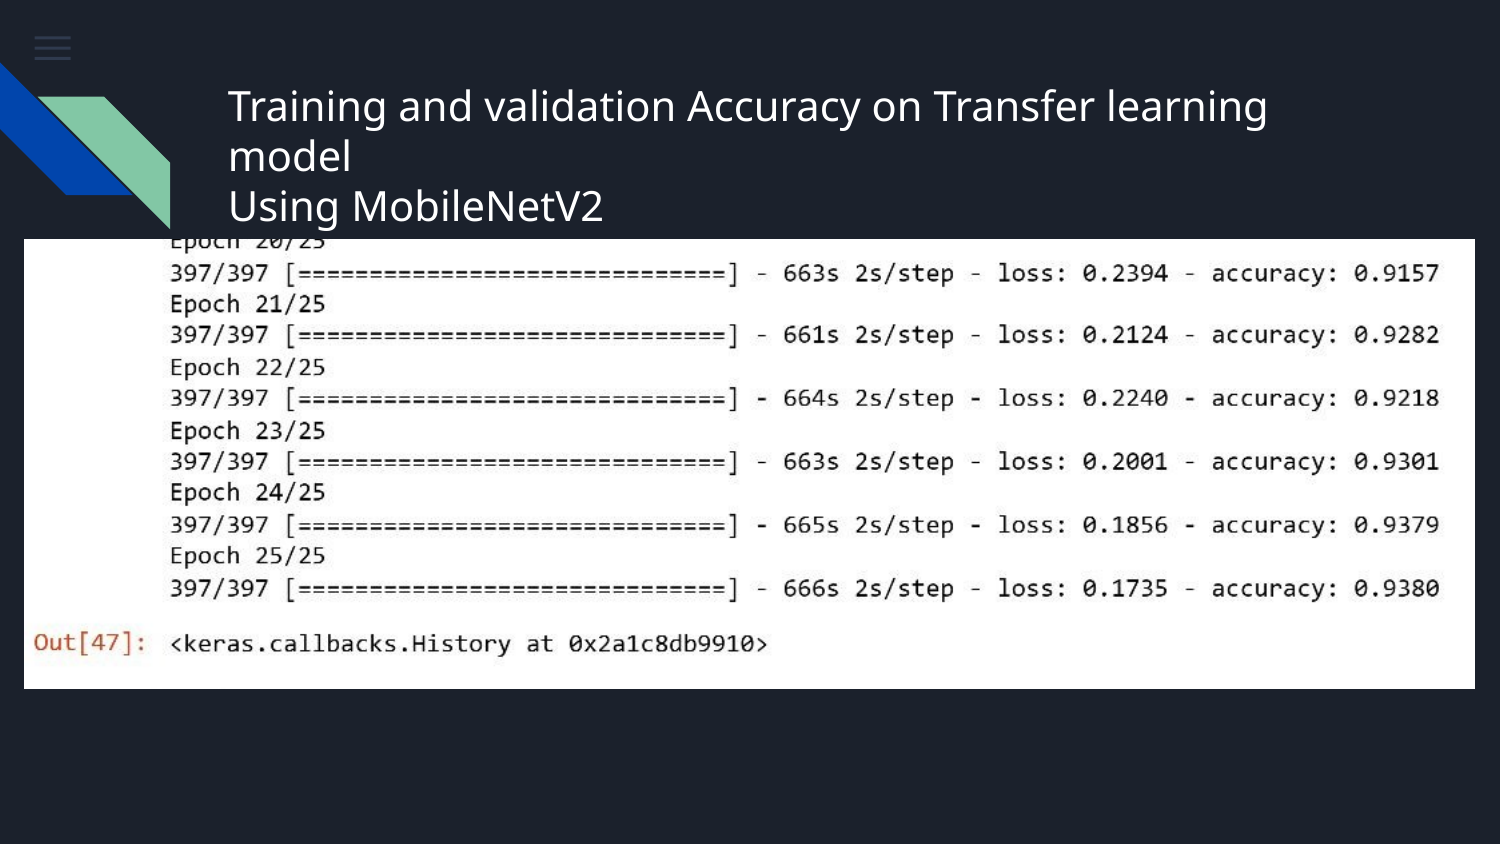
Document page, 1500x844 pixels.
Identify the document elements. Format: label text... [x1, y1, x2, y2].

title Training and validation Accuracy on Transfer learning model Using MobileNetV2 [212, 64, 1368, 215]
picture [24, 239, 1476, 690]
